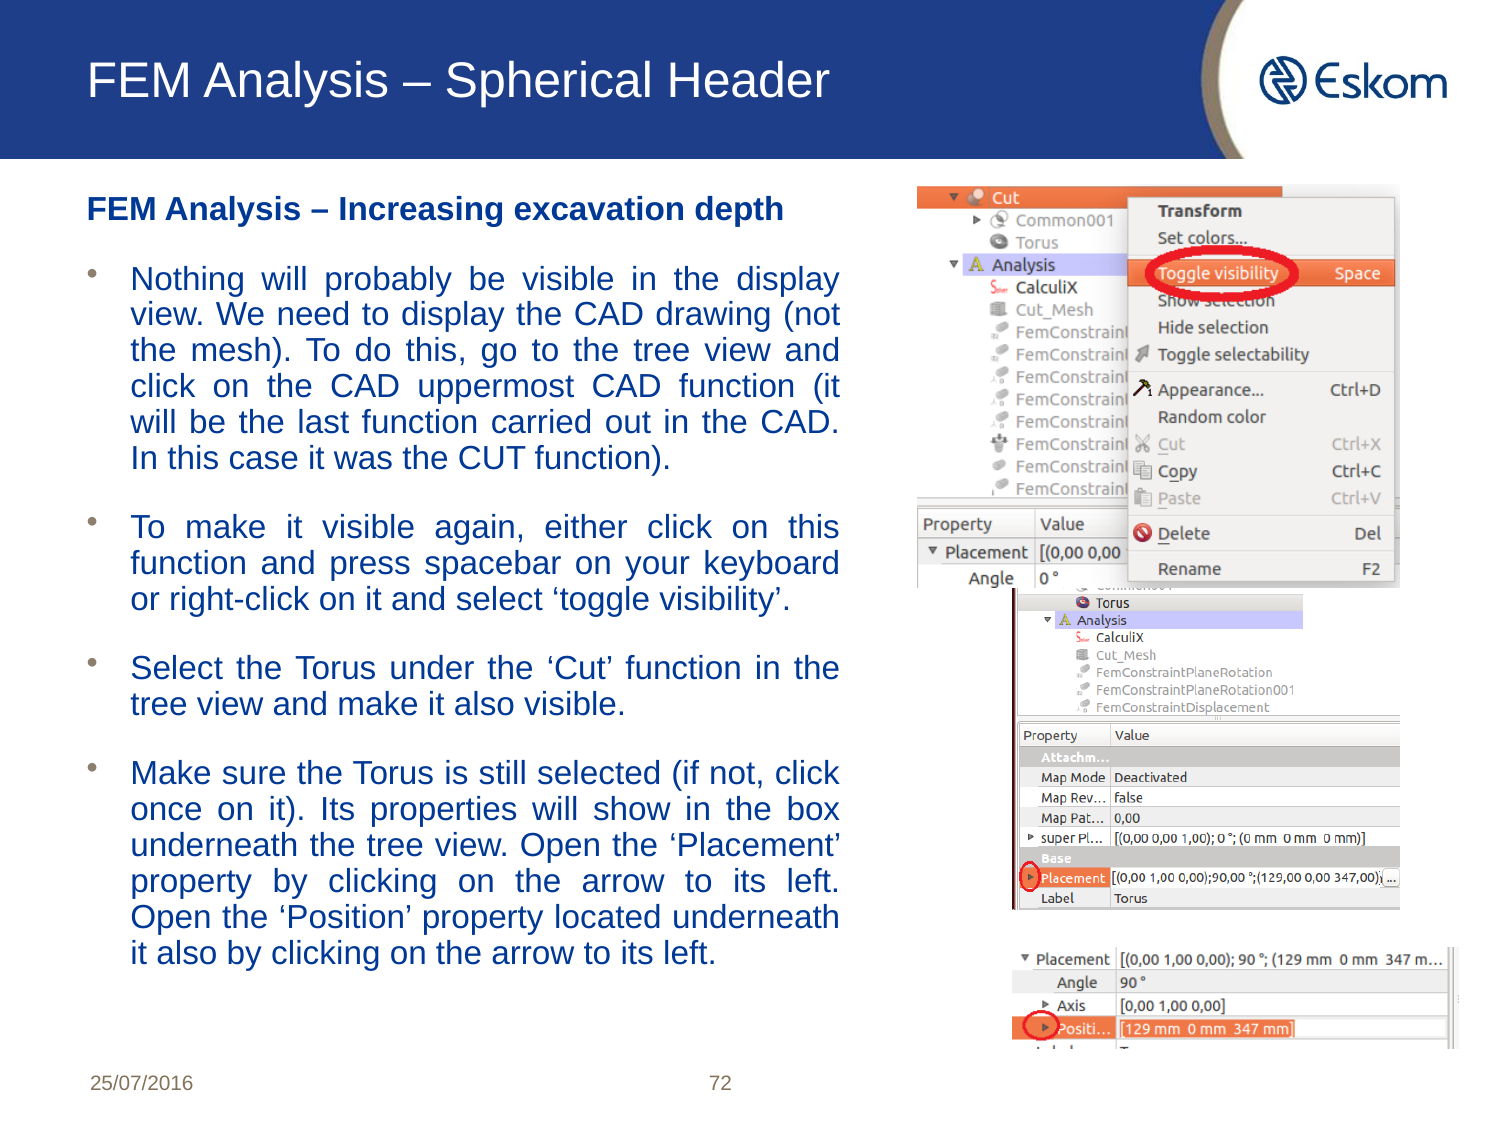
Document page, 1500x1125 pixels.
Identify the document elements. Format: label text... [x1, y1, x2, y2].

title FEM Analysis – Spherical Header [71, 27, 1142, 137]
picture [916, 184, 1400, 911]
picture [1257, 55, 1450, 105]
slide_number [75, 1064, 361, 1103]
text_box FEM Analysis – Increasing excavation depth Nothing will probably be visible in the display view. We need to display the CAD drawing (not the mesh). To do this, go to the tree view and click on the CAD uppermost CAD function (it will be the last function carried out in the CAD. In this case it was the CUT function). To make it visible again, either click on this function and press spacebar on your keyboard or right-click on it and select ‘toggle visibility’. Select the Torus under the ‘Cut’ function in the tree view and make it also visible. Make sure the Torus is still selected (if not, click once on it). Its properties will show in the box underneath the tree view. Open the ‘Placement’ property by clicking on the arrow to its left. Open the ‘Position’ property located underneath it also by clicking on the arrow to its left. [71, 184, 857, 1064]
picture [0, 0, 1246, 159]
slide_number 72 [643, 1064, 798, 1103]
picture [1012, 947, 1460, 1050]
